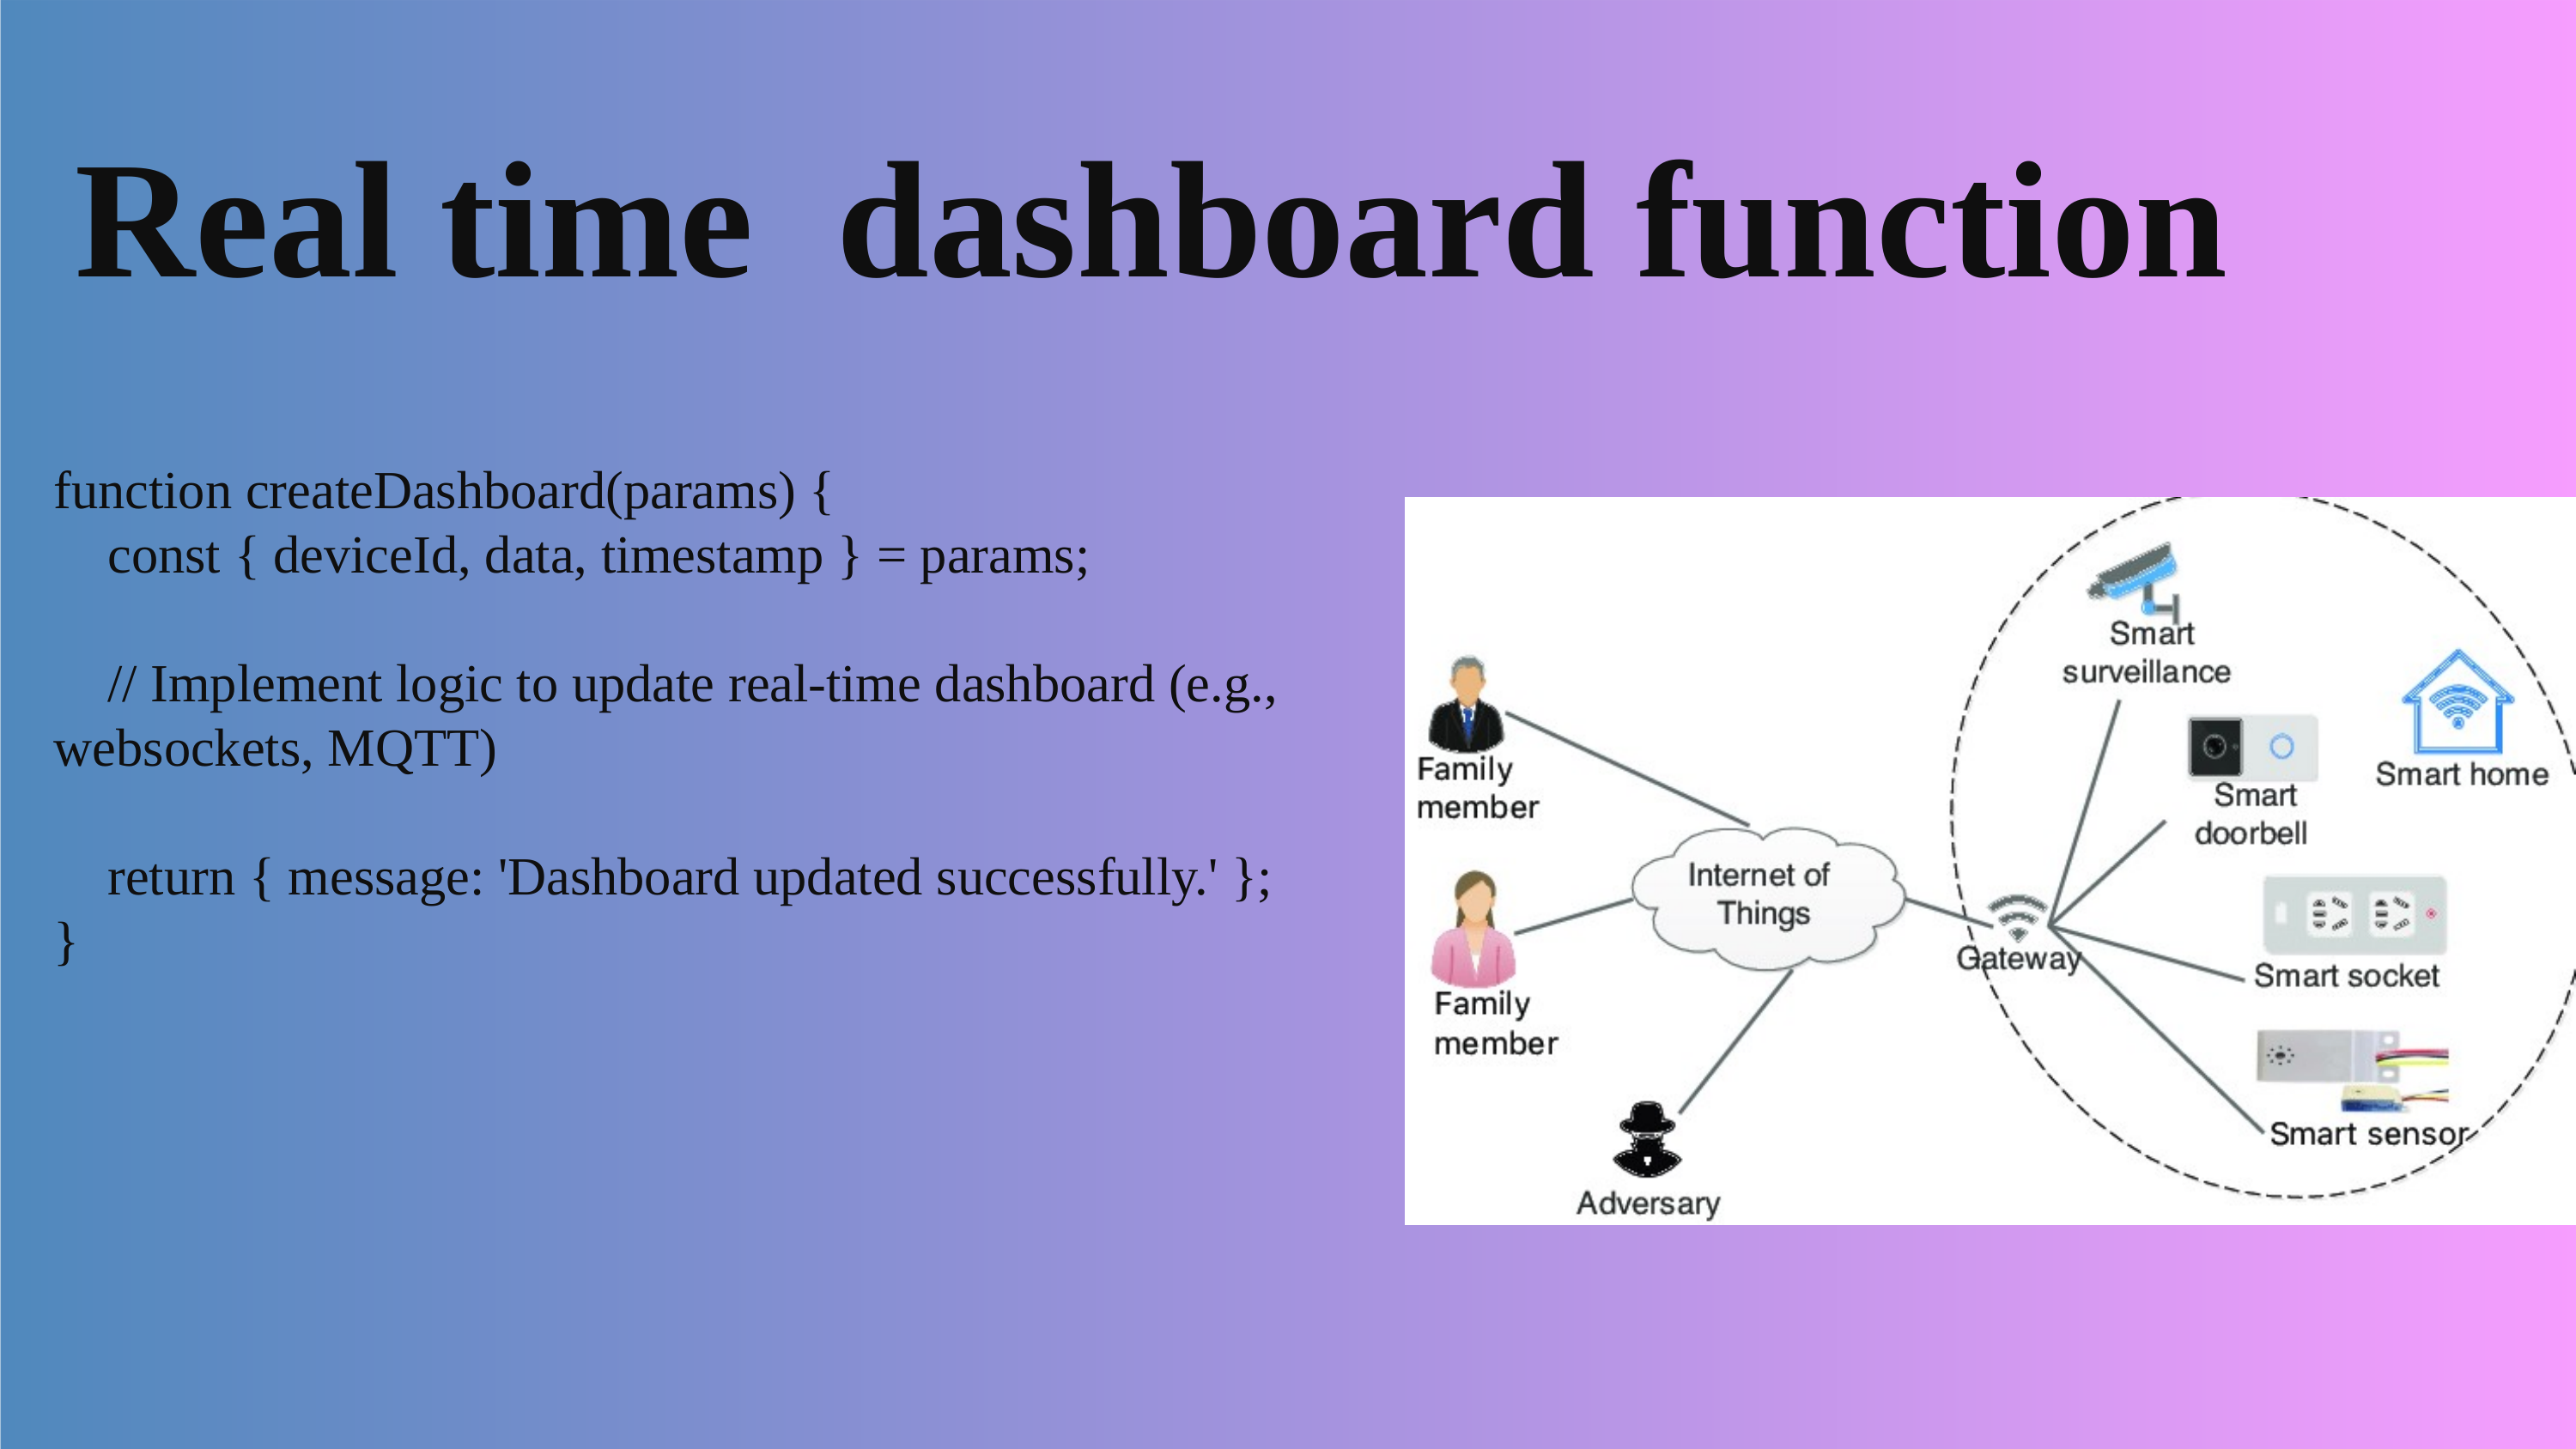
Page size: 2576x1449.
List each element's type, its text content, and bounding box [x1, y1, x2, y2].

subtitle function createDashboard(params) { const { deviceId, data, timestamp } = params; // Implement logic to update real-time dashboard (e.g., websockets, MQTT) return { message: 'Dashboard updated successfully.' }; } [53, 455, 1402, 1267]
title Real time dashboard function [75, 111, 2334, 312]
picture [0, 0, 2576, 1449]
